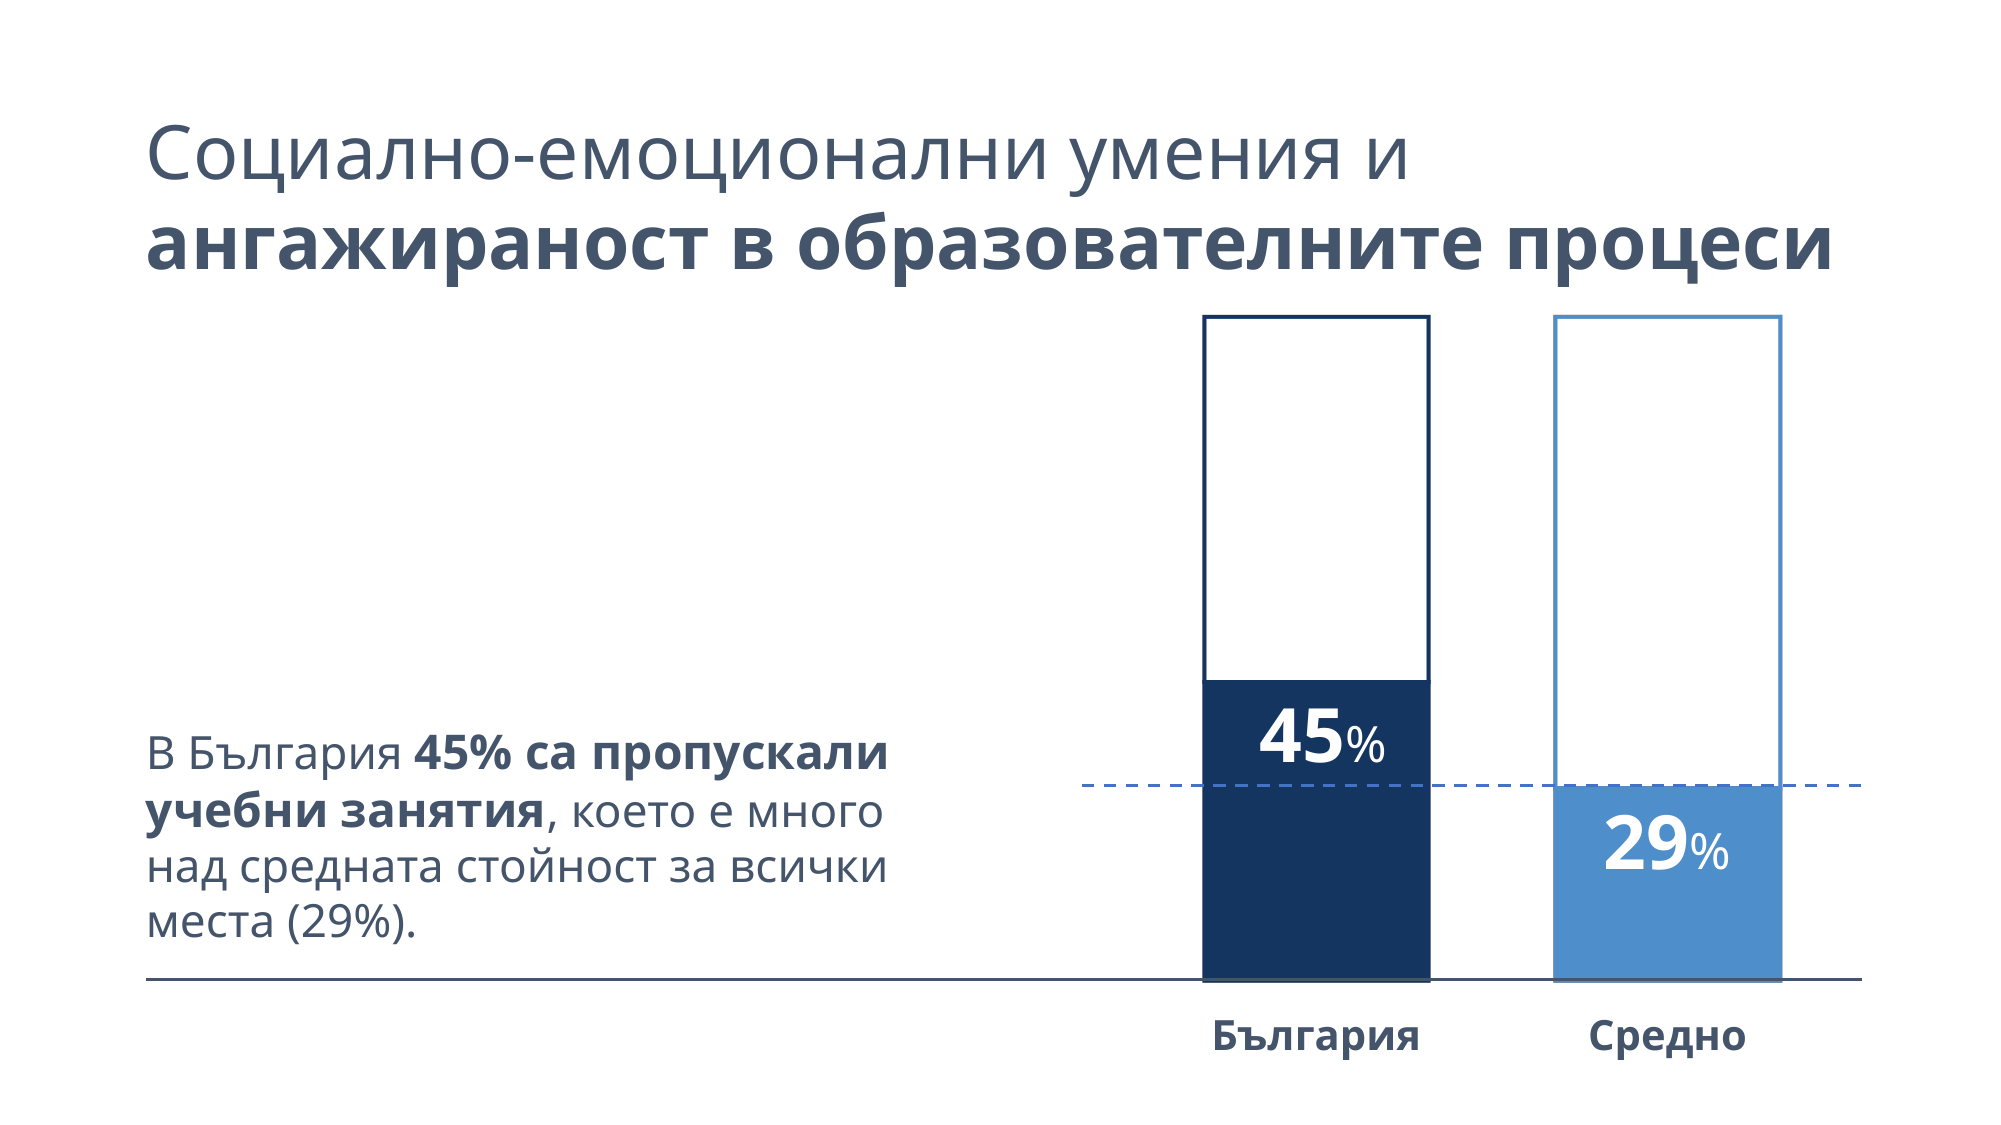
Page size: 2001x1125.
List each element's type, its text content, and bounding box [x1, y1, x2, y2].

text_box Социално-емоционални умения и ангажираност в образователните процеси [145, 104, 1841, 285]
text_box България [1174, 1041, 1420, 1060]
picture [1069, 276, 1915, 1033]
text_box Средно [1420, 1039, 1915, 1060]
text_box В България 45% са пропускали учебни занятия, което е много над средната стойност за всички места (29%). [145, 721, 961, 947]
